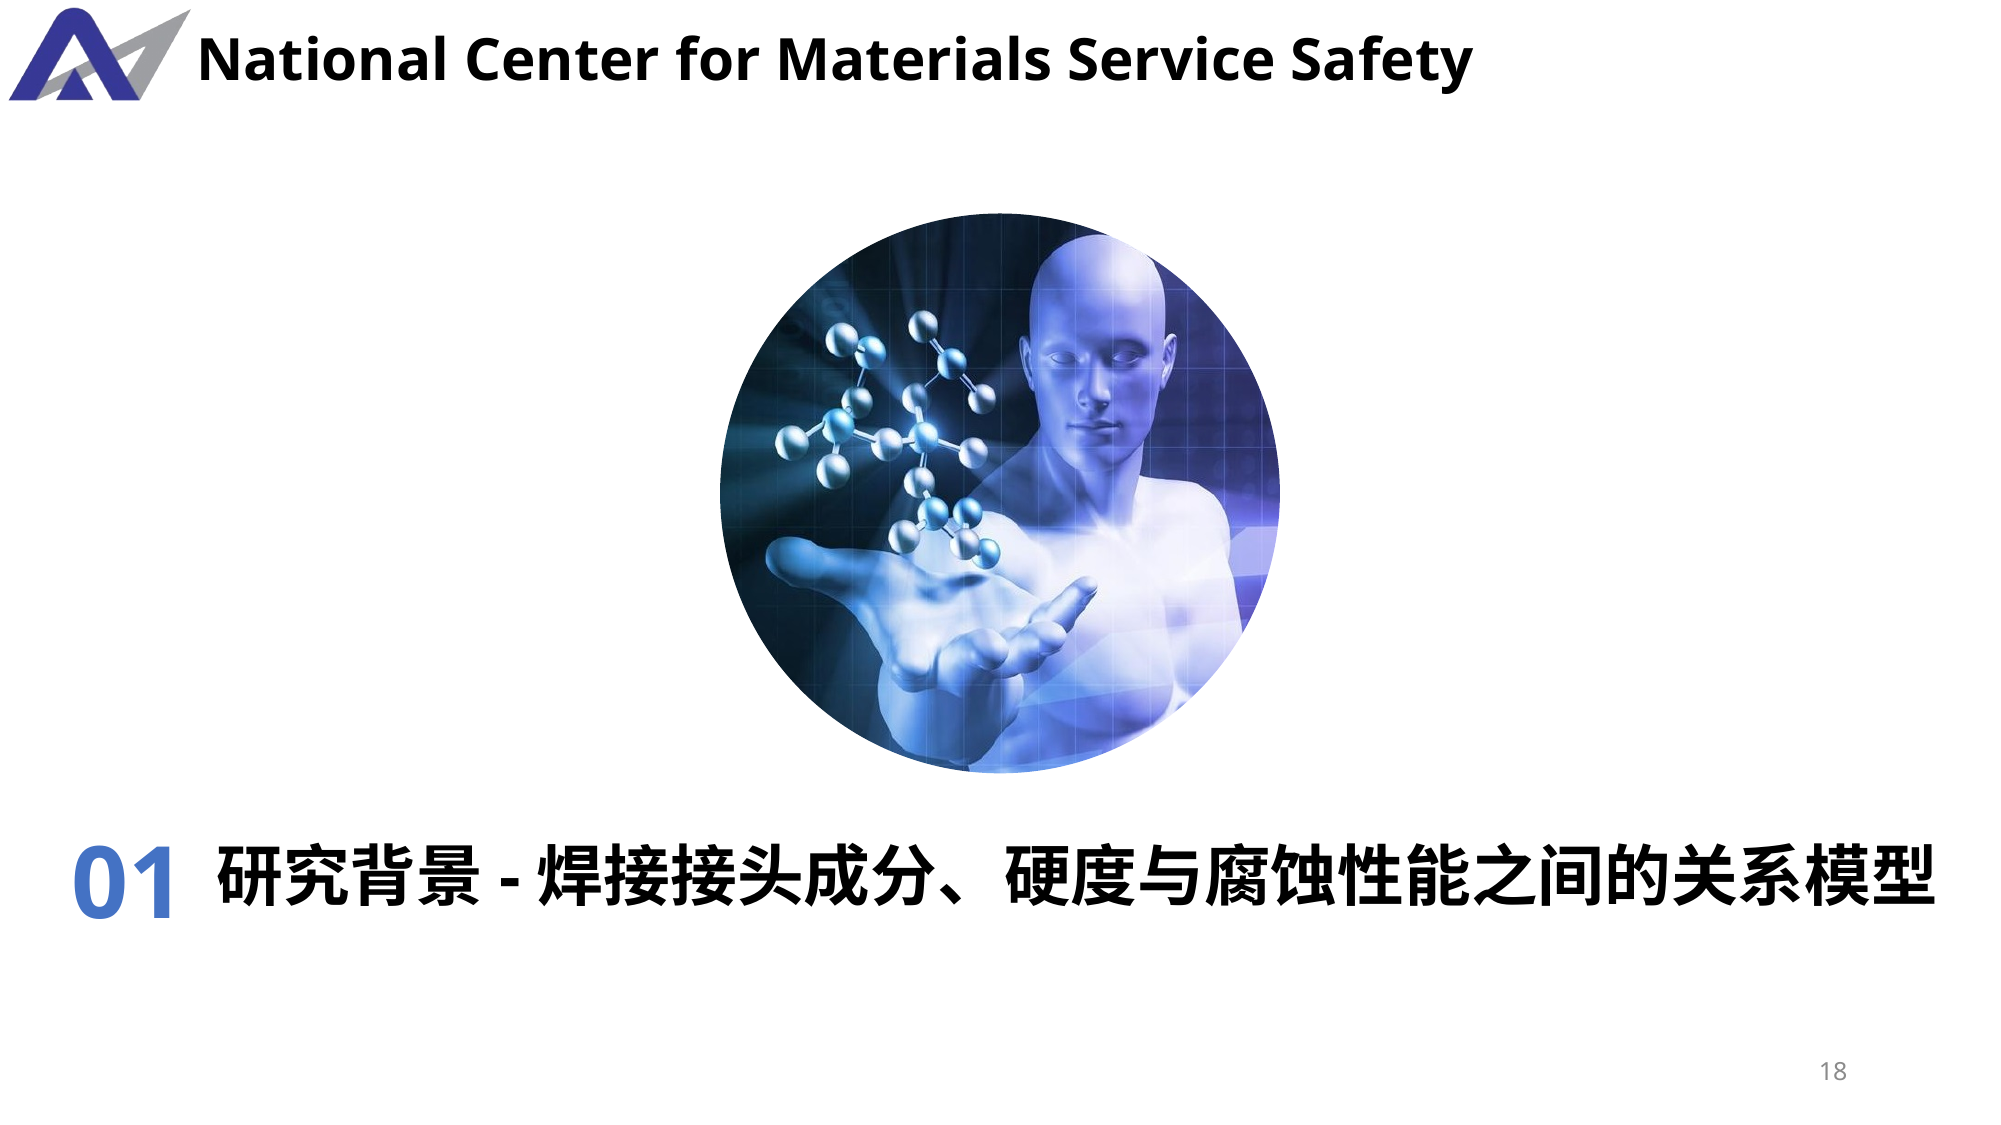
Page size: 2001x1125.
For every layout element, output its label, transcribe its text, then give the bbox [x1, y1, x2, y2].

text_box [719, 212, 1281, 775]
slide_number 18 [1412, 1042, 1863, 1103]
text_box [51, 811, 1949, 948]
picture [7, 7, 192, 101]
text_box National Center for Materials Service Safety [192, 14, 1489, 100]
